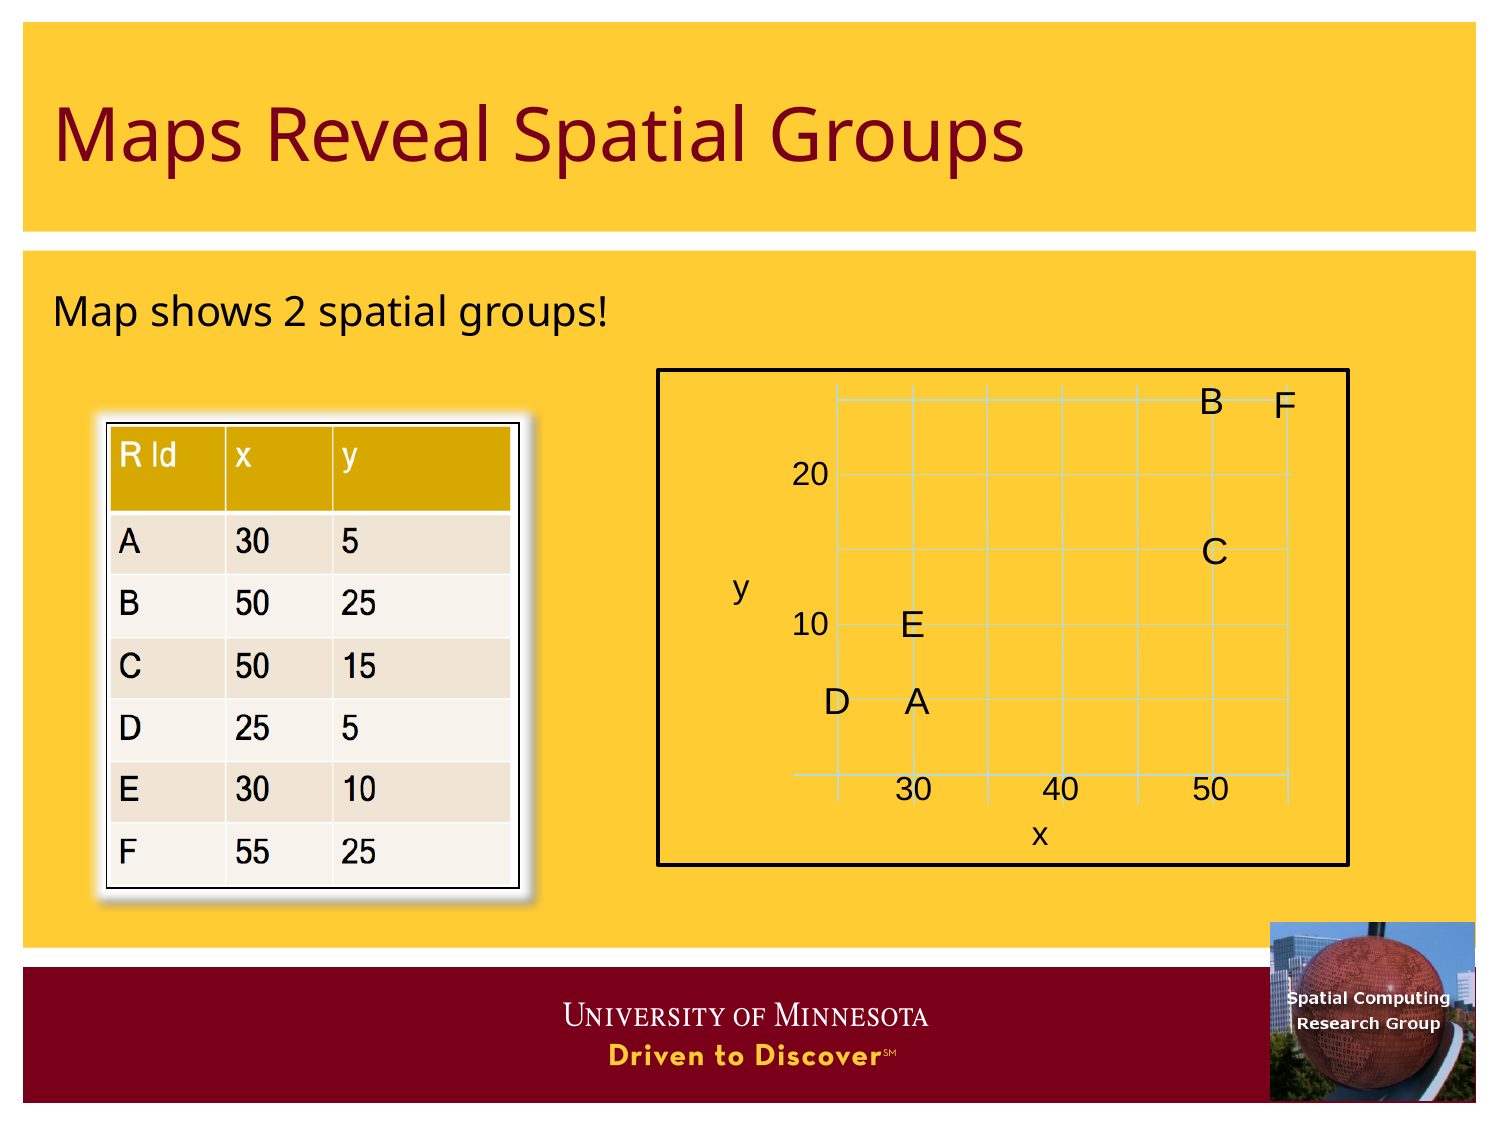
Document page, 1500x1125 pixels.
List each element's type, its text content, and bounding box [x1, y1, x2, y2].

list Map shows 2 spatial groups! [37, 287, 1451, 926]
title Maps Reveal Spatial Groups [37, 49, 1451, 213]
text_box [657, 369, 1349, 866]
picture [23, 22, 1476, 1103]
